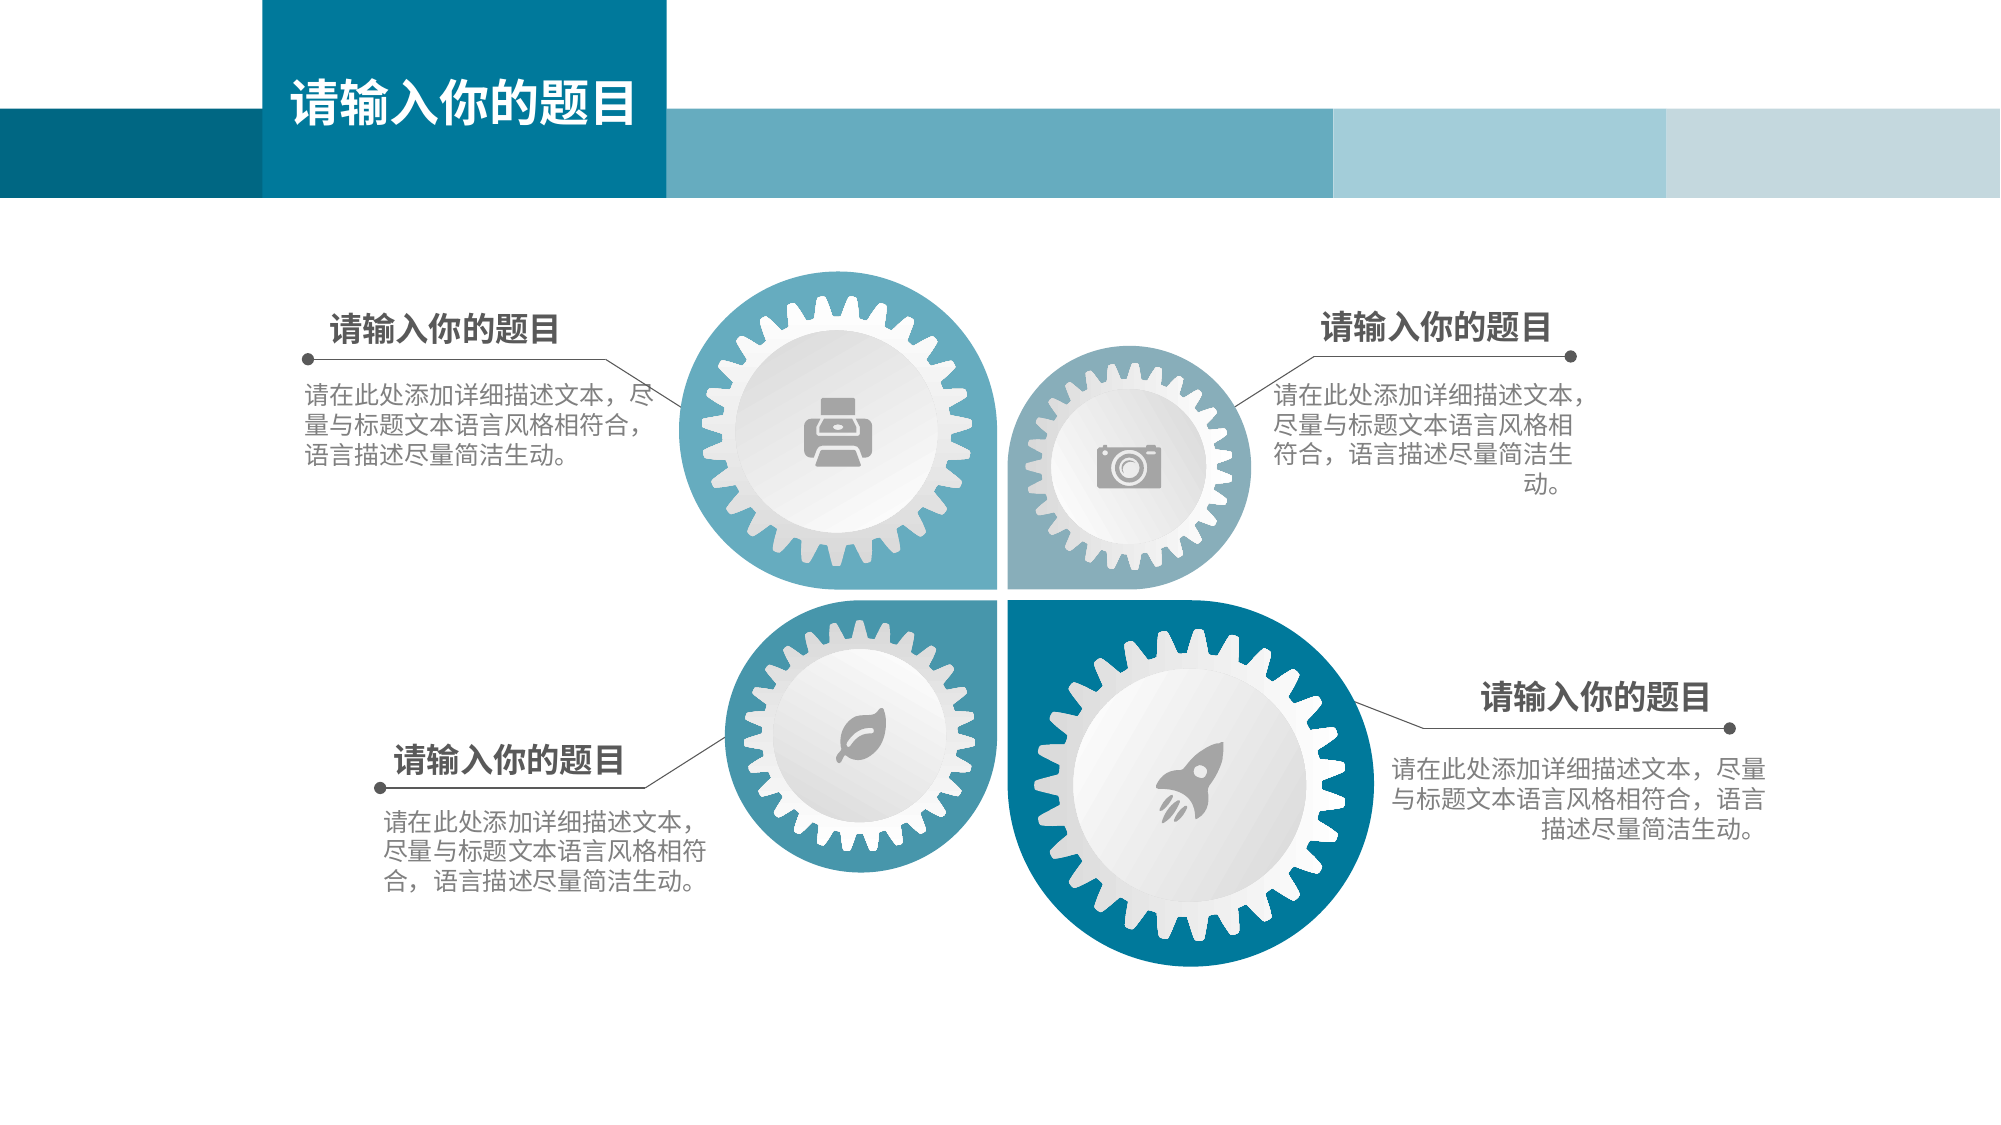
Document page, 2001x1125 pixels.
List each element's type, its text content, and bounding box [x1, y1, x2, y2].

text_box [1252, 356, 1571, 409]
text_box 请输入你的题目 [329, 308, 606, 349]
text_box 请在此处添加详细描述文本，尽量与标题文本语言风格相符合，语言描述尽量简洁生动。 [304, 379, 662, 470]
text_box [1007, 600, 1375, 967]
text_box 请输入你的题目 [1277, 306, 1554, 347]
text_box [380, 736, 724, 788]
text_box 请输入你的题目 [1437, 675, 1714, 695]
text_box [1375, 695, 1730, 729]
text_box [724, 600, 998, 873]
text_box 请在此处添加详细描述文本，尽量与标题文本语言风格相符合，语言描述尽量简洁生动。 [1252, 379, 1574, 500]
text_box 请在此处添加详细描述文本，尽量与标题文本语言风格相符合，语言描述尽量简洁生动。 [383, 805, 713, 896]
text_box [307, 359, 678, 411]
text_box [678, 271, 998, 590]
text_box 请在此处添加详细描述文本，尽量与标题文本语言风格相符合，语言描述尽量简洁生动。 [1386, 753, 1767, 844]
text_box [1007, 345, 1252, 590]
